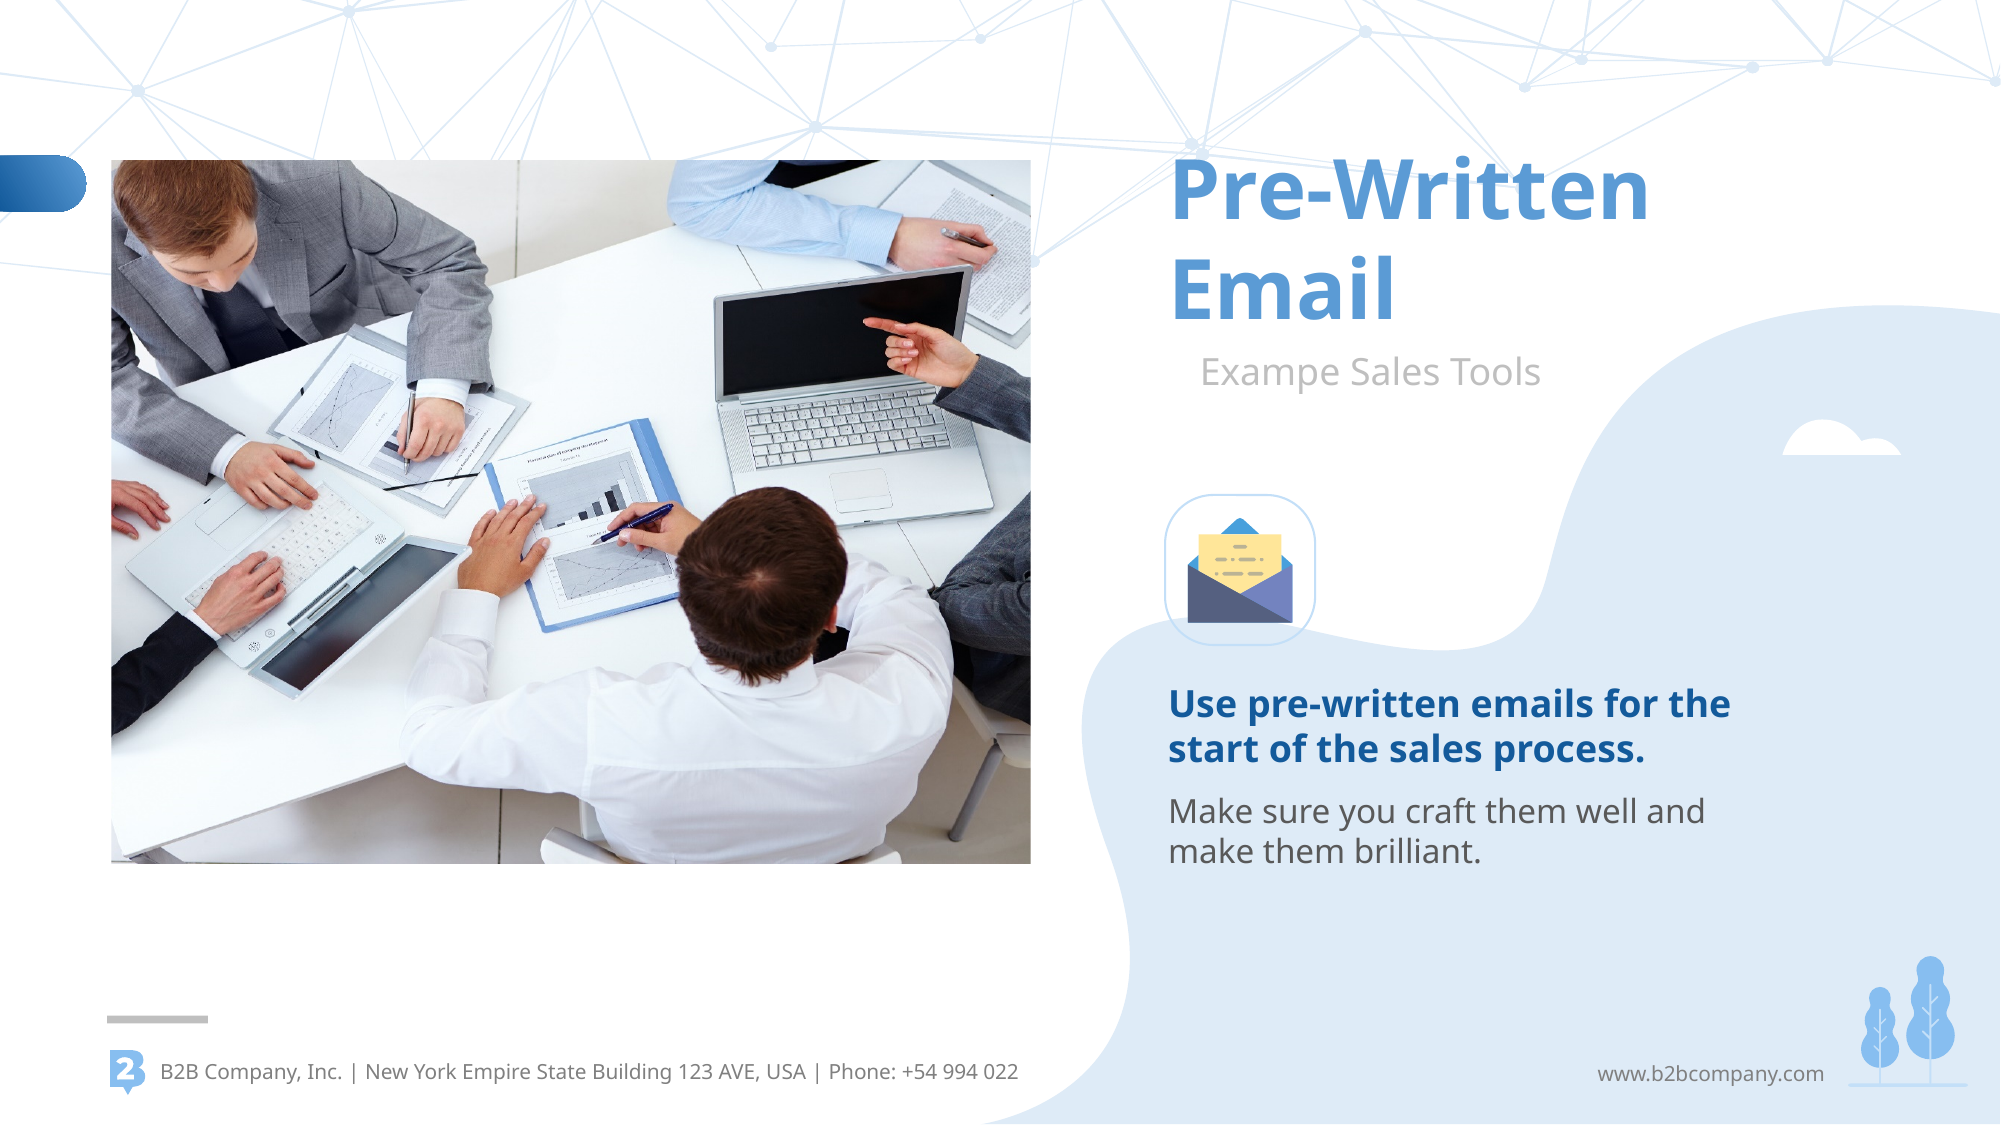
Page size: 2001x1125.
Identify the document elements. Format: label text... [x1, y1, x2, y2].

title Pre-Written Email [1153, 128, 1827, 347]
text_box Make sure you craft them well and make them brilliant. [1153, 782, 1803, 878]
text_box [1165, 494, 1316, 645]
text_box Exampe Sales Tools [1185, 318, 1557, 401]
text_box Use pre-written emails for the start of the sales process. [1153, 672, 1803, 777]
footer B2B Company, Inc. | New York Empire State Building 123 AVE, USA | Phone: +54 994 022 [145, 1042, 1130, 1103]
picture [111, 160, 1031, 864]
